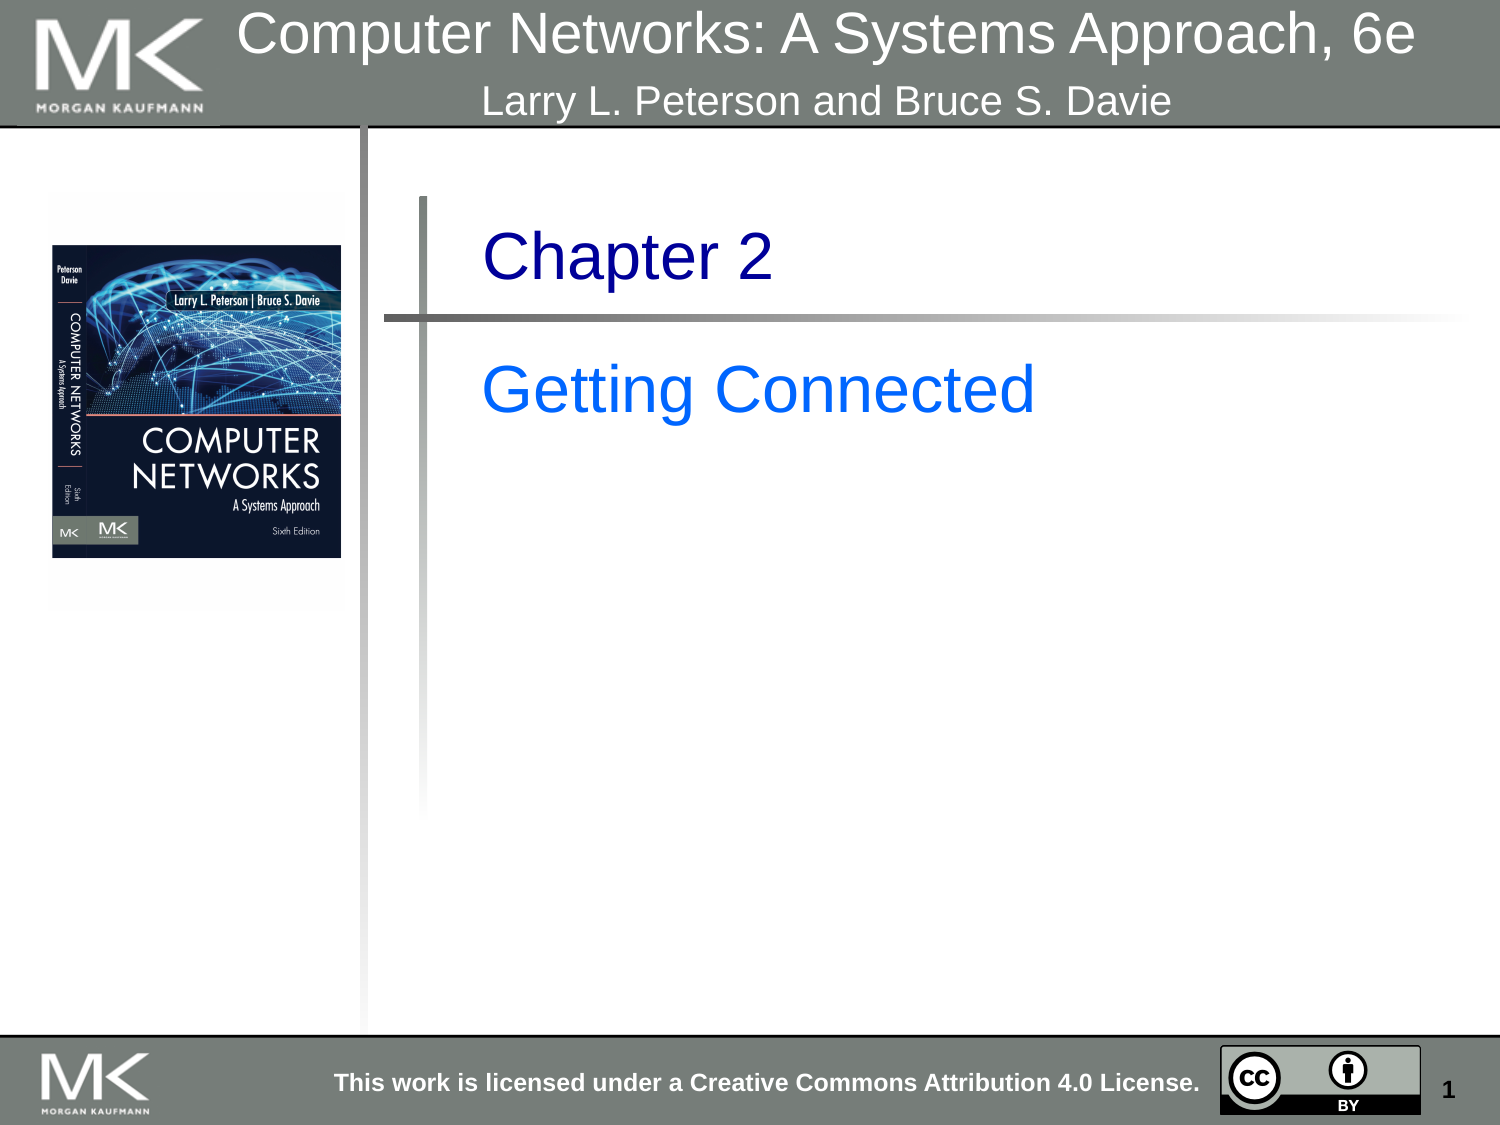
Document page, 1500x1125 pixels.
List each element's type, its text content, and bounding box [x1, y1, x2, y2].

text_box This work is licensed under a Creative Commons Attribution 4.0 License. [171, 1058, 1215, 1118]
text_box Getting Connected [466, 337, 1424, 433]
picture [48, 192, 345, 611]
picture [29, 1046, 160, 1123]
text_box Computer Networks: A Systems Approach, 6e Larry L. Peterson and Bruce S. Davie [221, 0, 1433, 131]
picture [1220, 1045, 1421, 1115]
text_box Chapter 2 [467, 205, 791, 301]
picture [17, 8, 220, 126]
